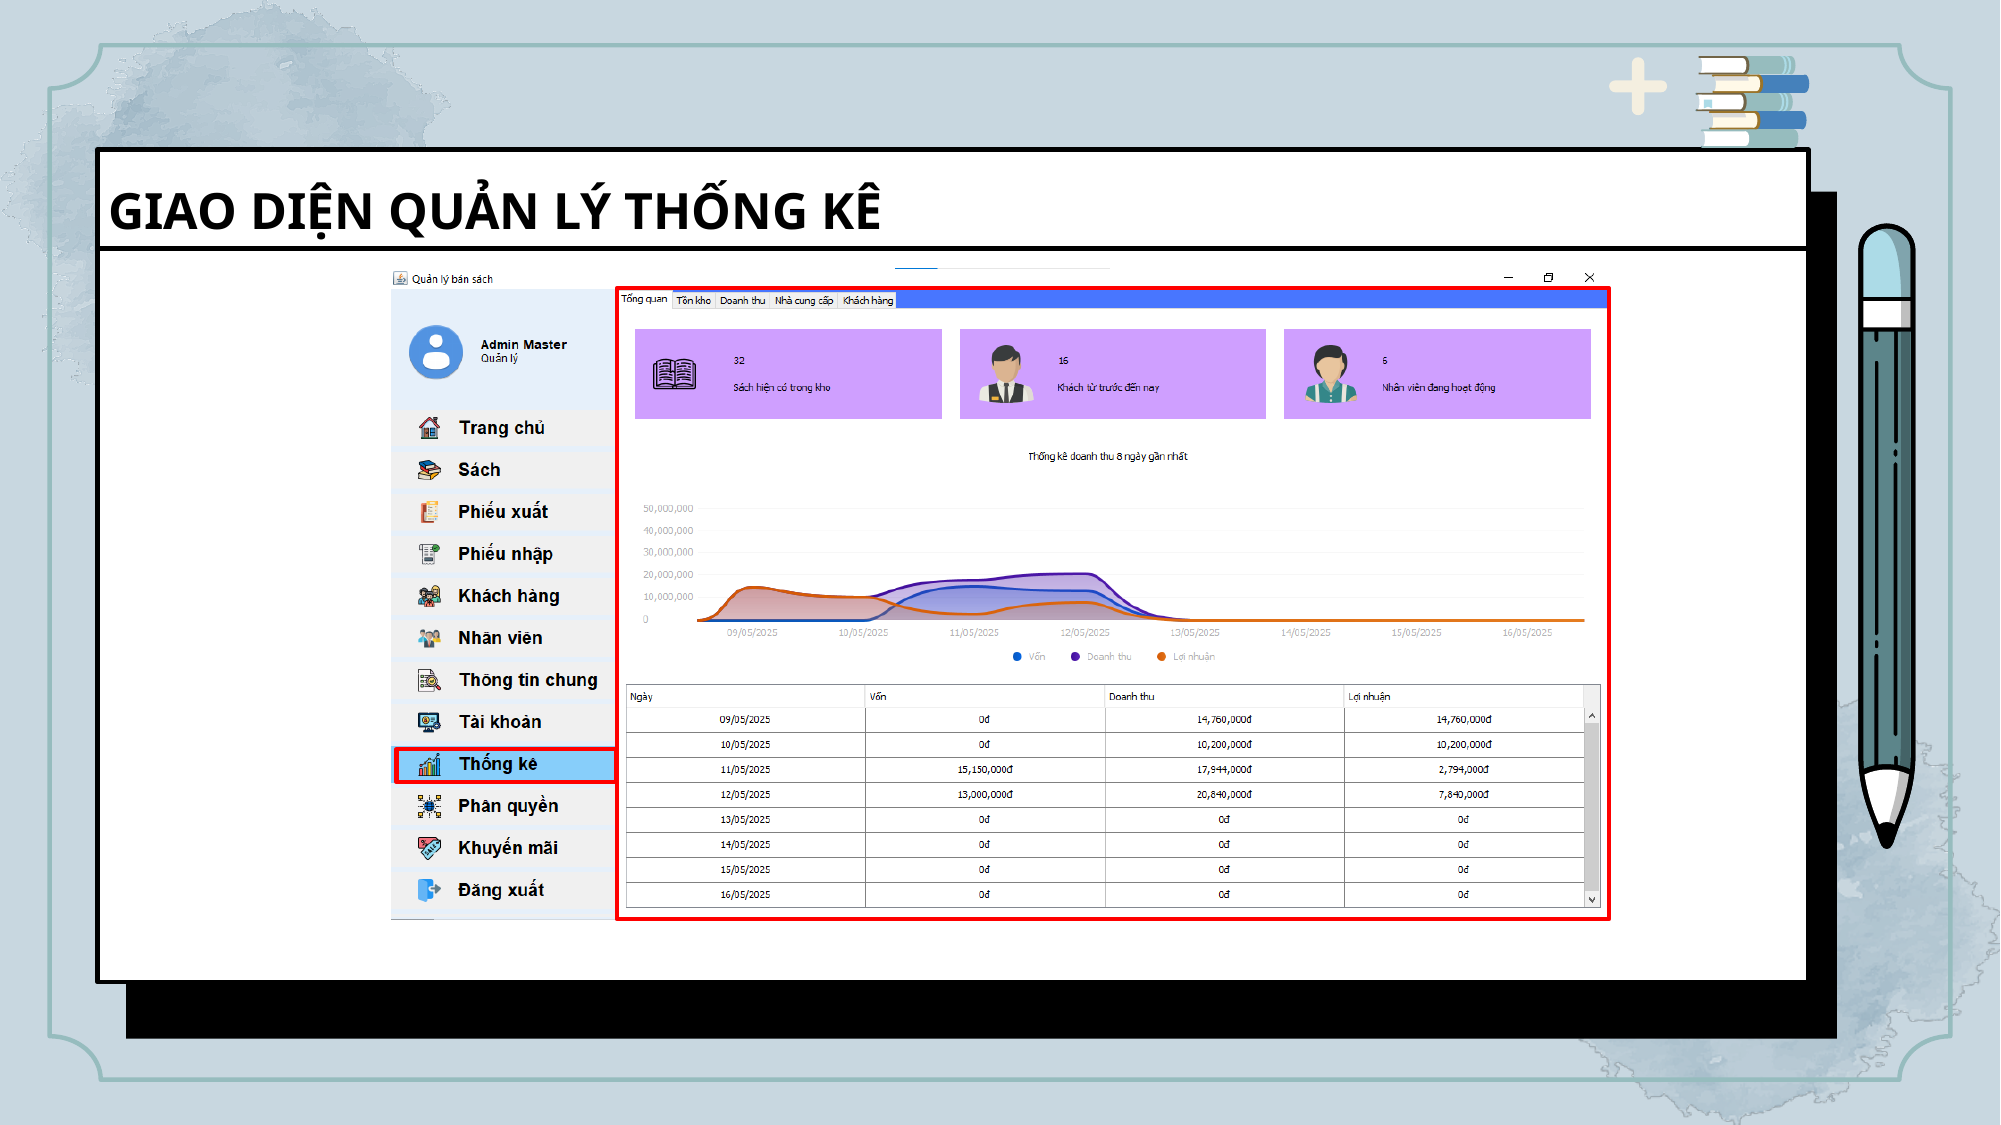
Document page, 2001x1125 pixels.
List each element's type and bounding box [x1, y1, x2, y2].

text_box [97, 149, 1838, 1039]
text_box [1615, 506, 2000, 565]
picture [391, 268, 1610, 920]
text_box [1609, 57, 1668, 116]
text_box [1695, 55, 1810, 149]
